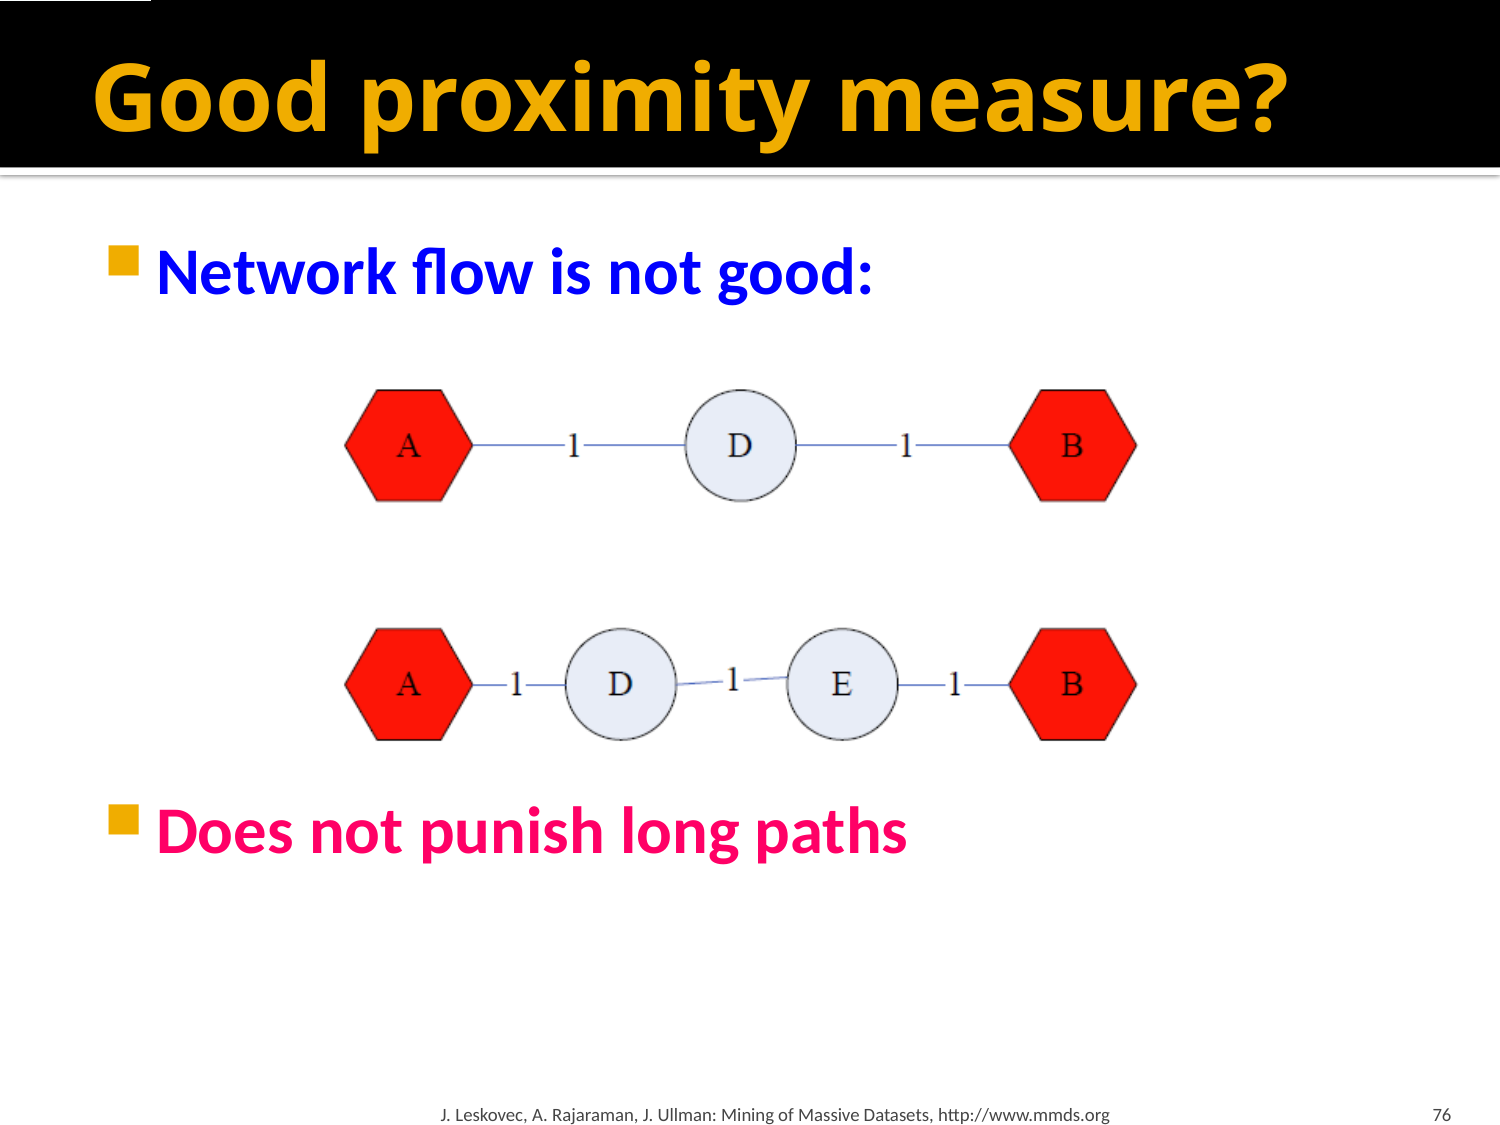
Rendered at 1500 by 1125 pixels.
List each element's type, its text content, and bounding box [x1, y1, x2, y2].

footer J. Leskovec, A. Rajaraman, J. Ullman: Mining of Massive Datasets, http://www.mmds.org [433, 1080, 1337, 1125]
title Good proximity measure? [75, 12, 1425, 175]
picture [321, 374, 1179, 774]
list Network flow is not good: Does not punish long paths [75, 212, 1425, 1075]
slide_number 76 [1345, 1080, 1467, 1125]
